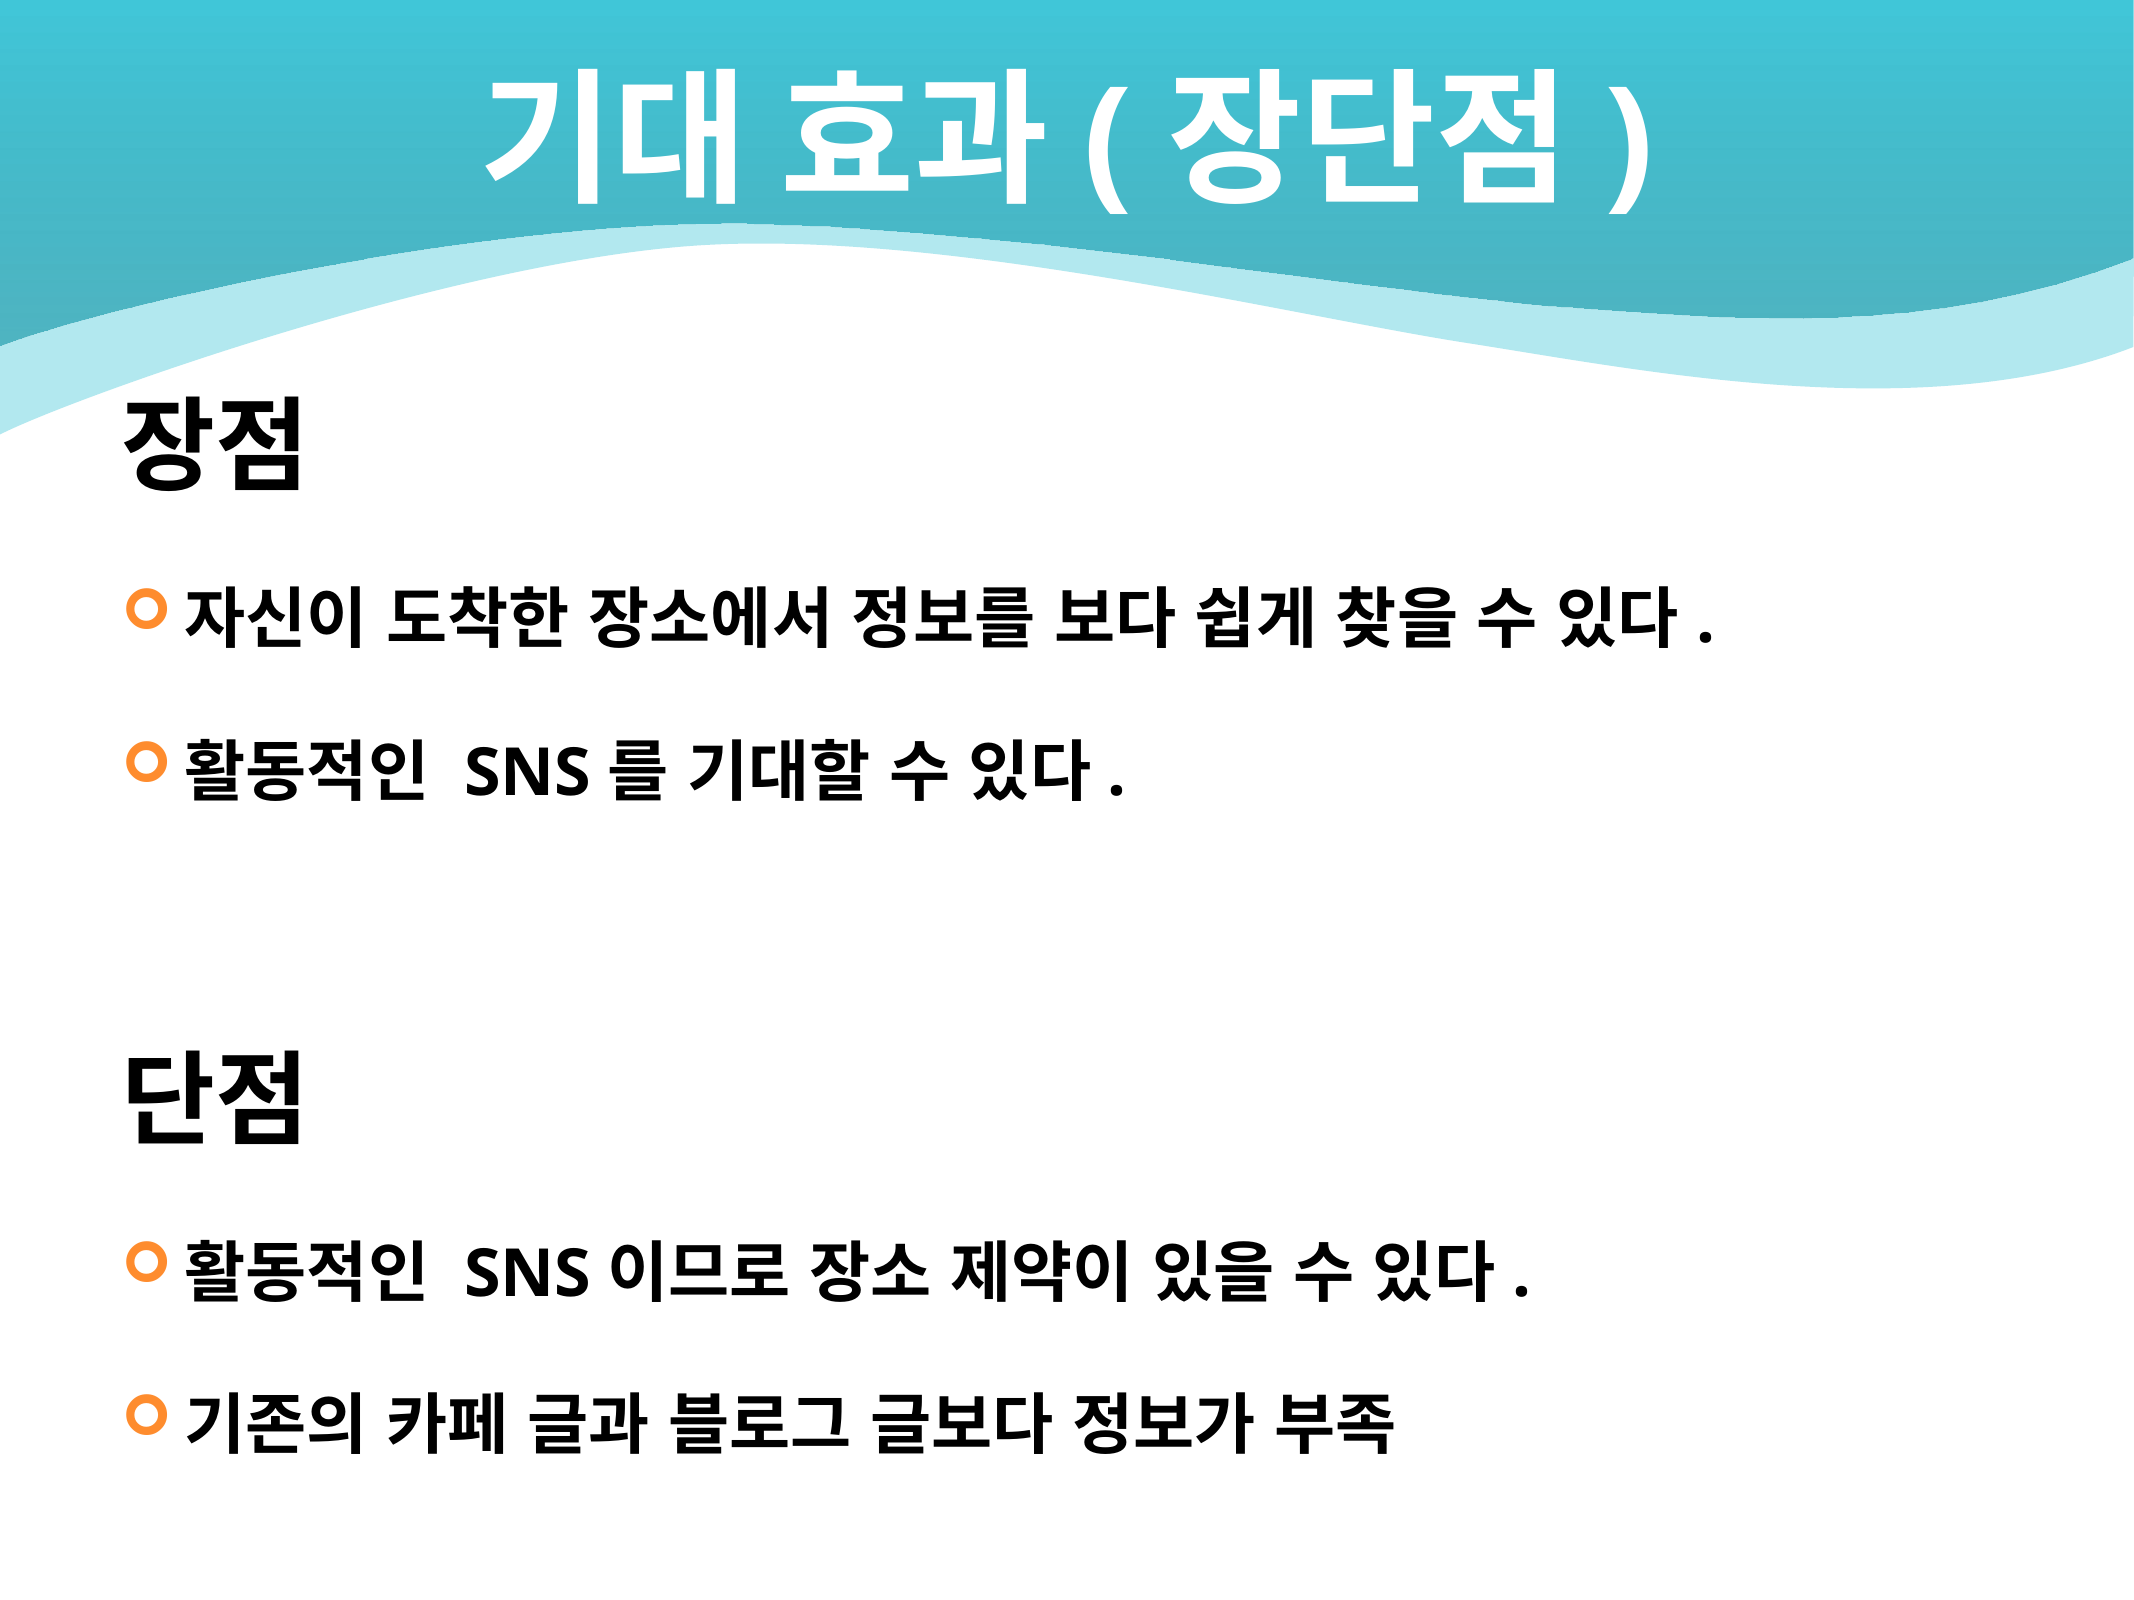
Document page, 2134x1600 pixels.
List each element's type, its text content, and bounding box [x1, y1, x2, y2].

title 기대 효과(장단점) [106, 0, 2027, 267]
list 장점 자신이 도착한 장소에서 정보를 보다 쉽게 찾을 수 있다. 활동적인 SNS를 기대할 수 있다. 단점 활동적인 SNS이므로 장소 제약이 있을 수 있다. 기존의 카페 글과 블로그 글보다 정보가 부족 [106, 373, 2027, 1515]
